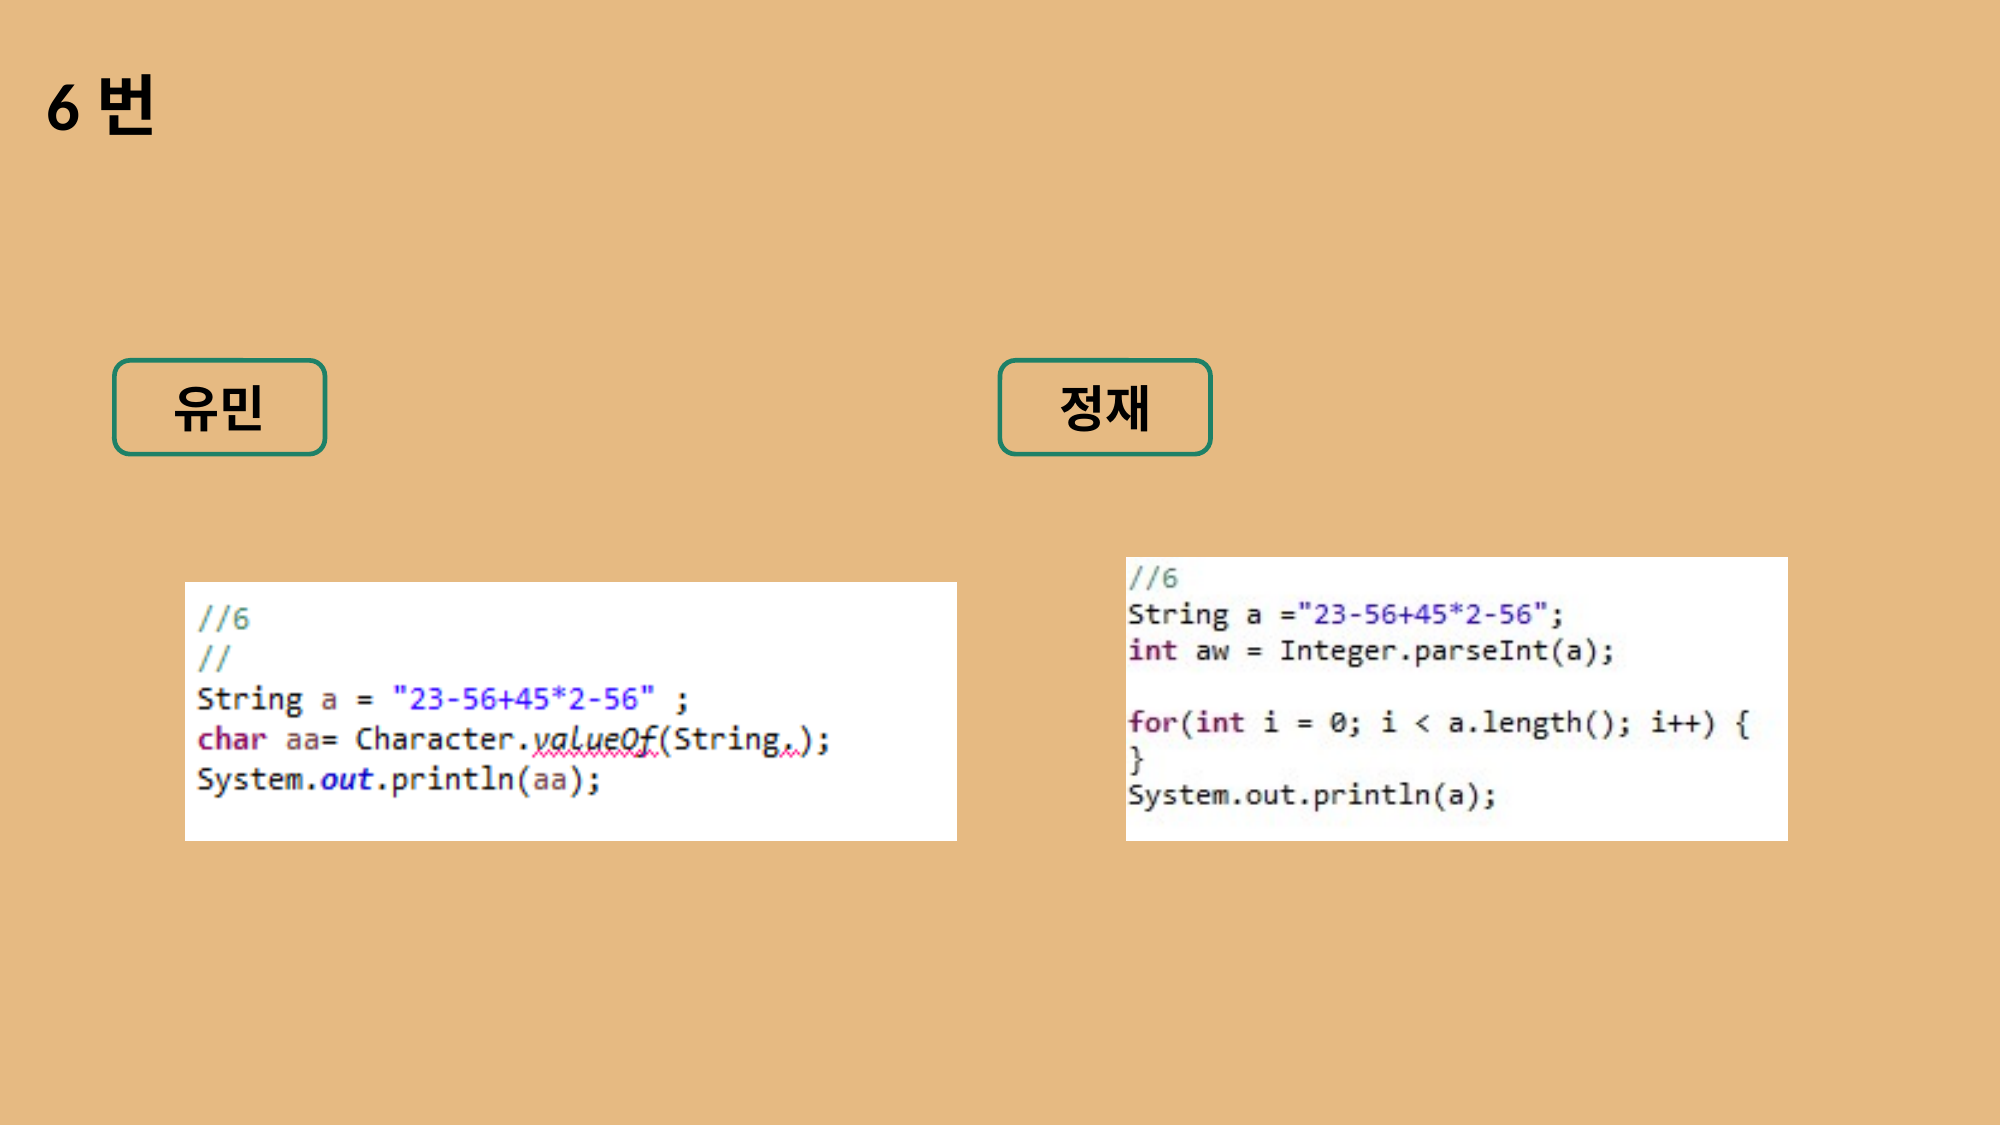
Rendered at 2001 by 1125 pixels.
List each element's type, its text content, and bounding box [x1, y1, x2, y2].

text_box 6번 [32, 56, 173, 151]
text_box 정재 [998, 359, 1212, 456]
picture [185, 582, 957, 841]
picture [1126, 557, 1788, 841]
text_box 유민 [113, 359, 327, 456]
